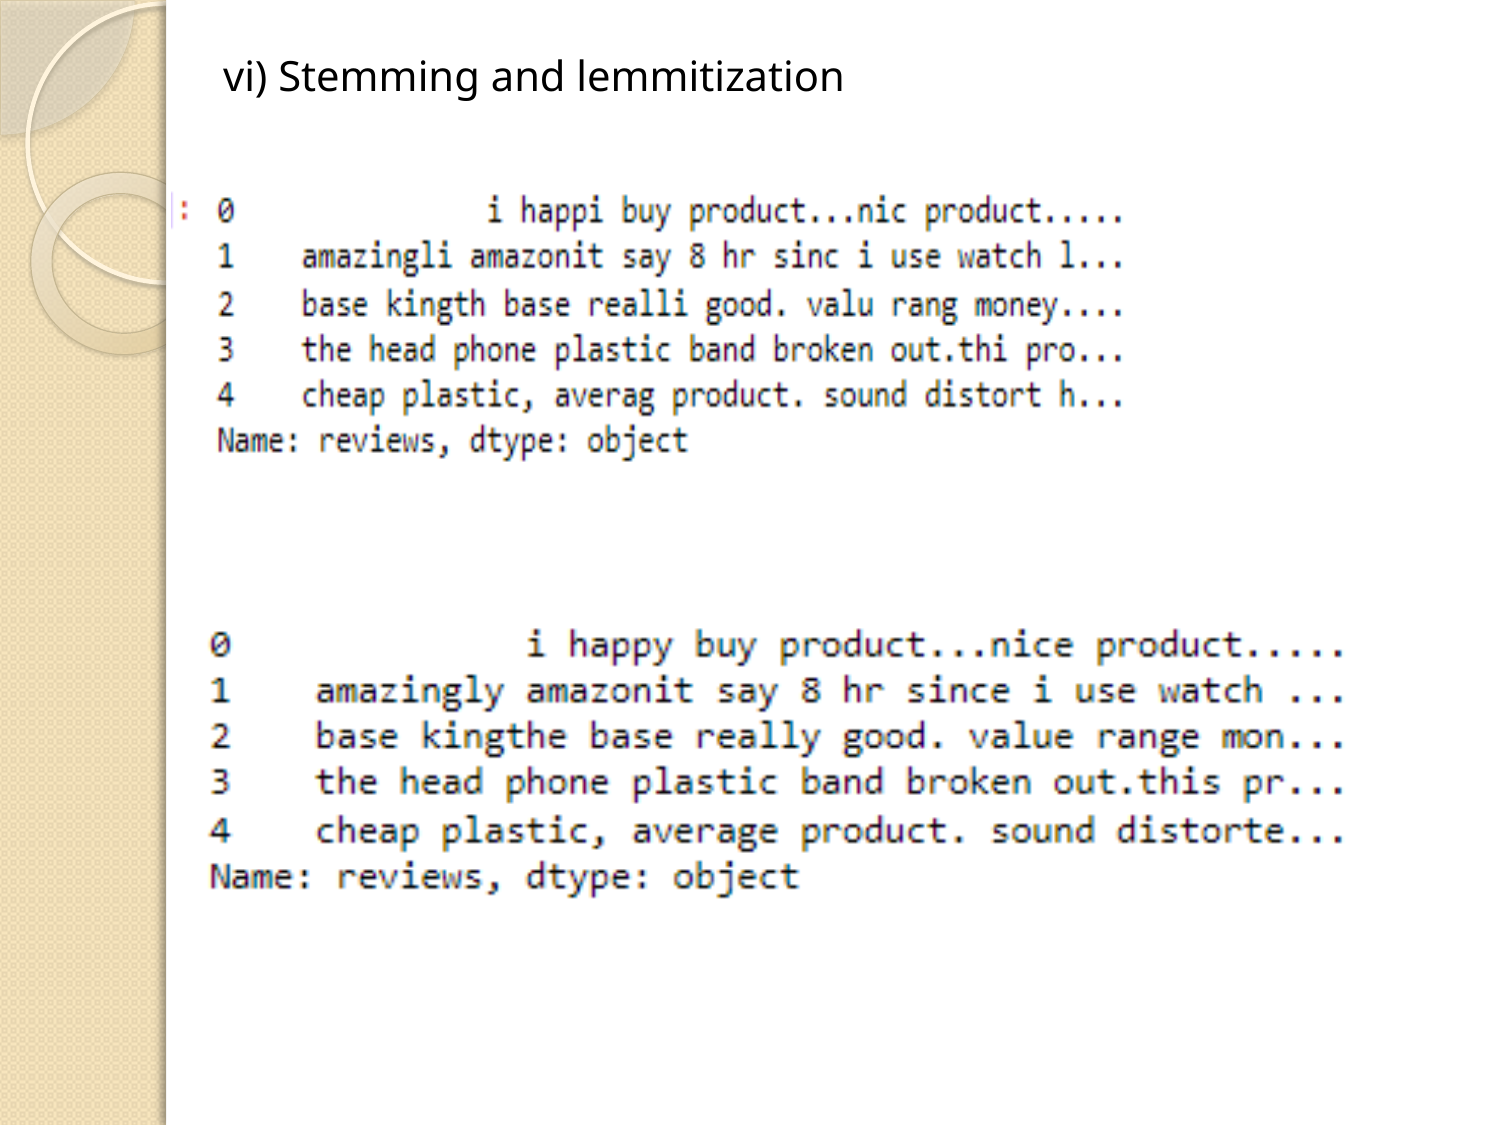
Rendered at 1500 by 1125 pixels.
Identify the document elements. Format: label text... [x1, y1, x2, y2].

picture [173, 621, 1400, 929]
picture [170, 172, 1211, 481]
list vi) Stemming and lemmitization [194, 42, 1466, 1025]
